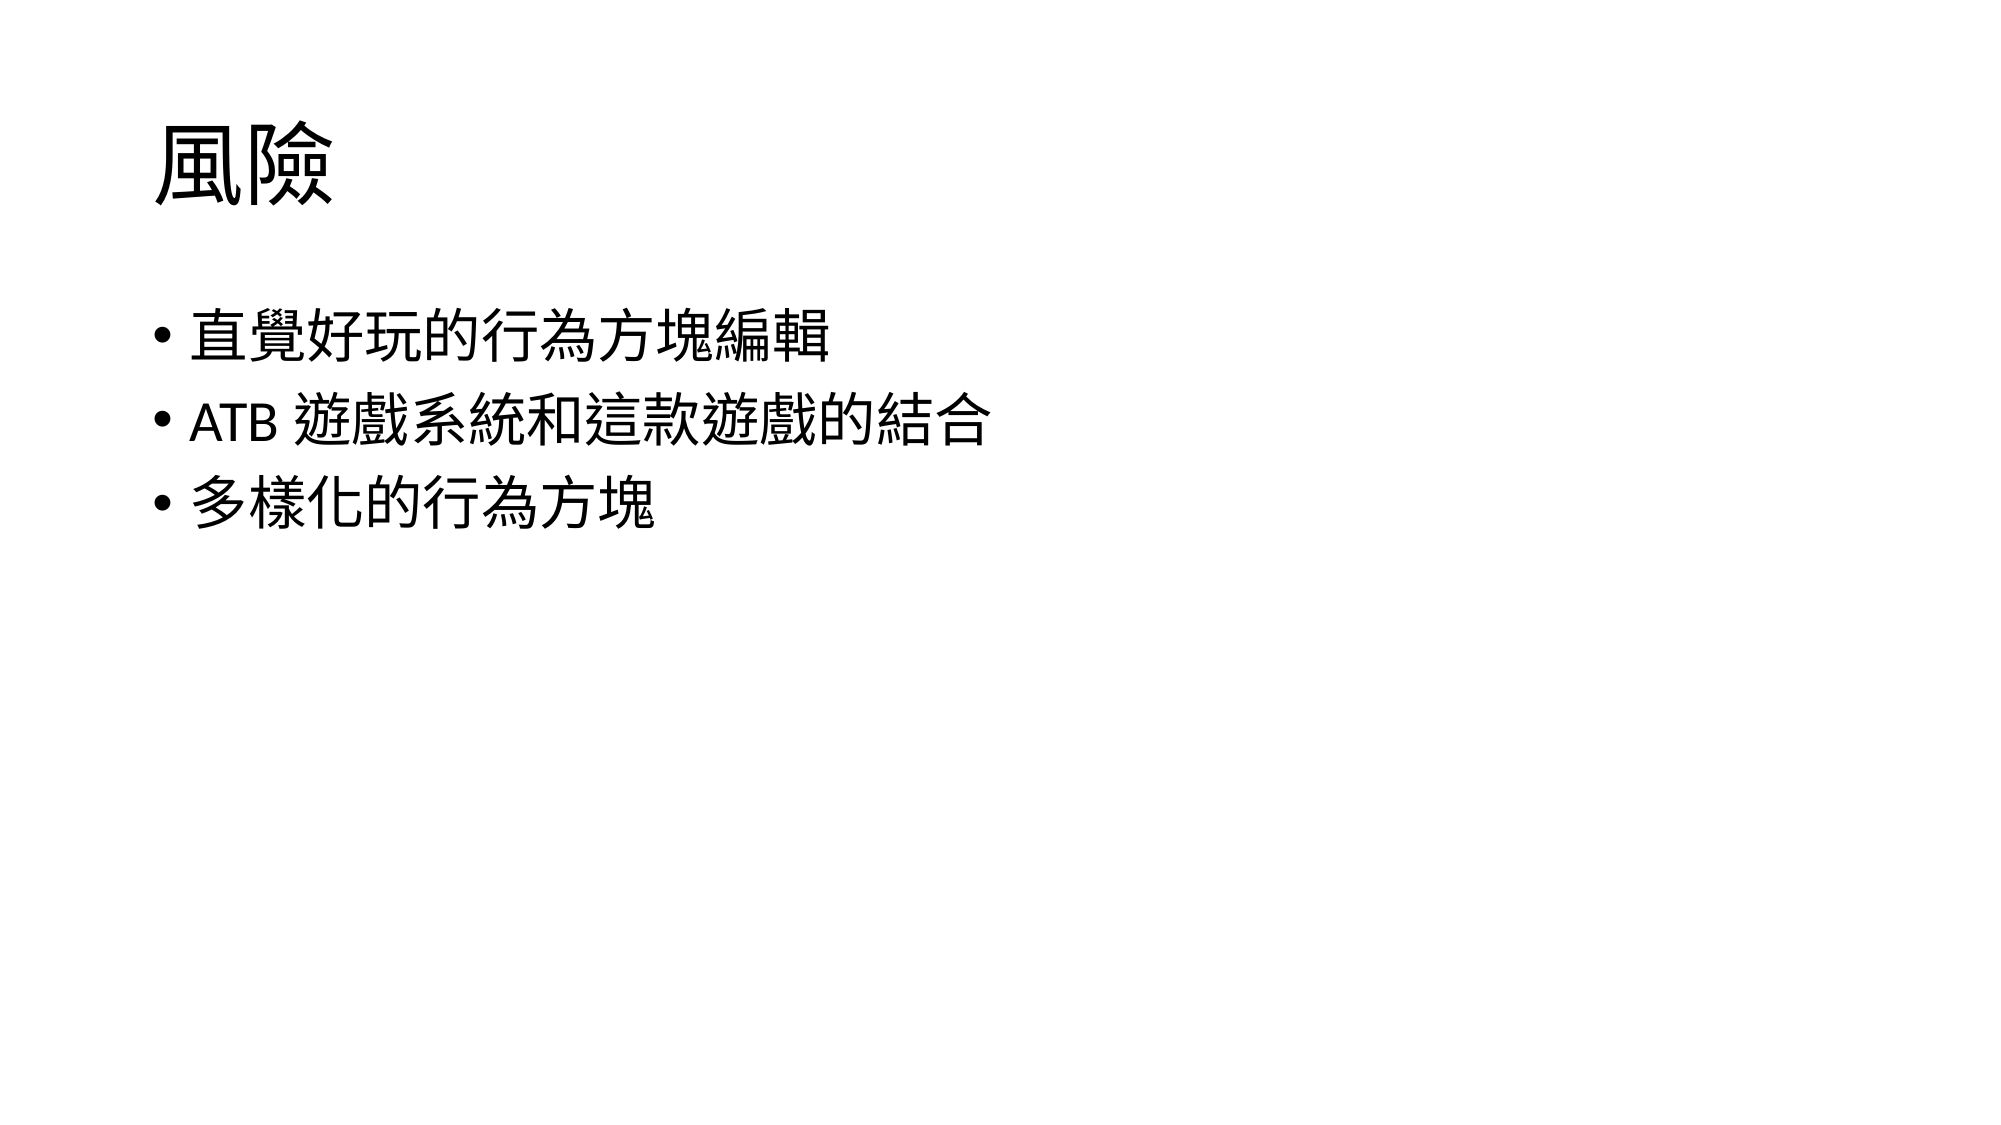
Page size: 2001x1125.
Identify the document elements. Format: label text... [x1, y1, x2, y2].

title 風險 [137, 59, 1863, 278]
list 直覺好玩的行為方塊編輯 ATB遊戲系統和這款遊戲的結合 多樣化的行為方塊 [137, 299, 1863, 1014]
